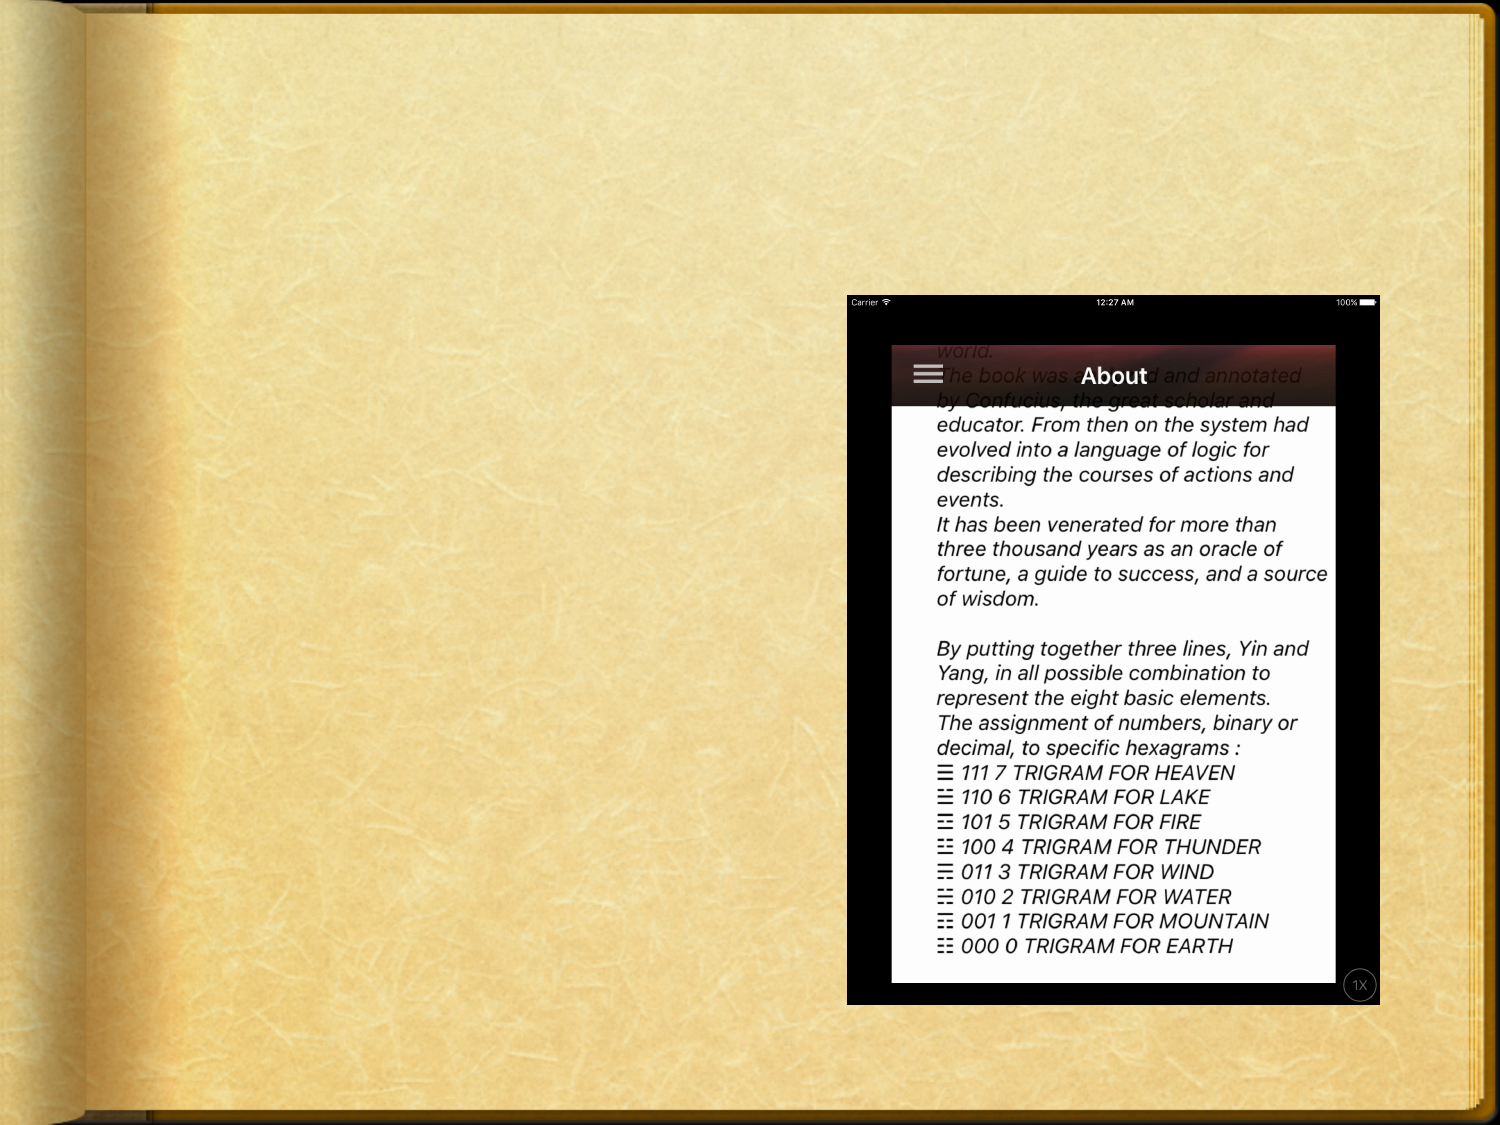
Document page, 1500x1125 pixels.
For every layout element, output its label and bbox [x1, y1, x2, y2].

picture [0, 0, 1500, 1125]
list [516, 294, 1500, 1006]
